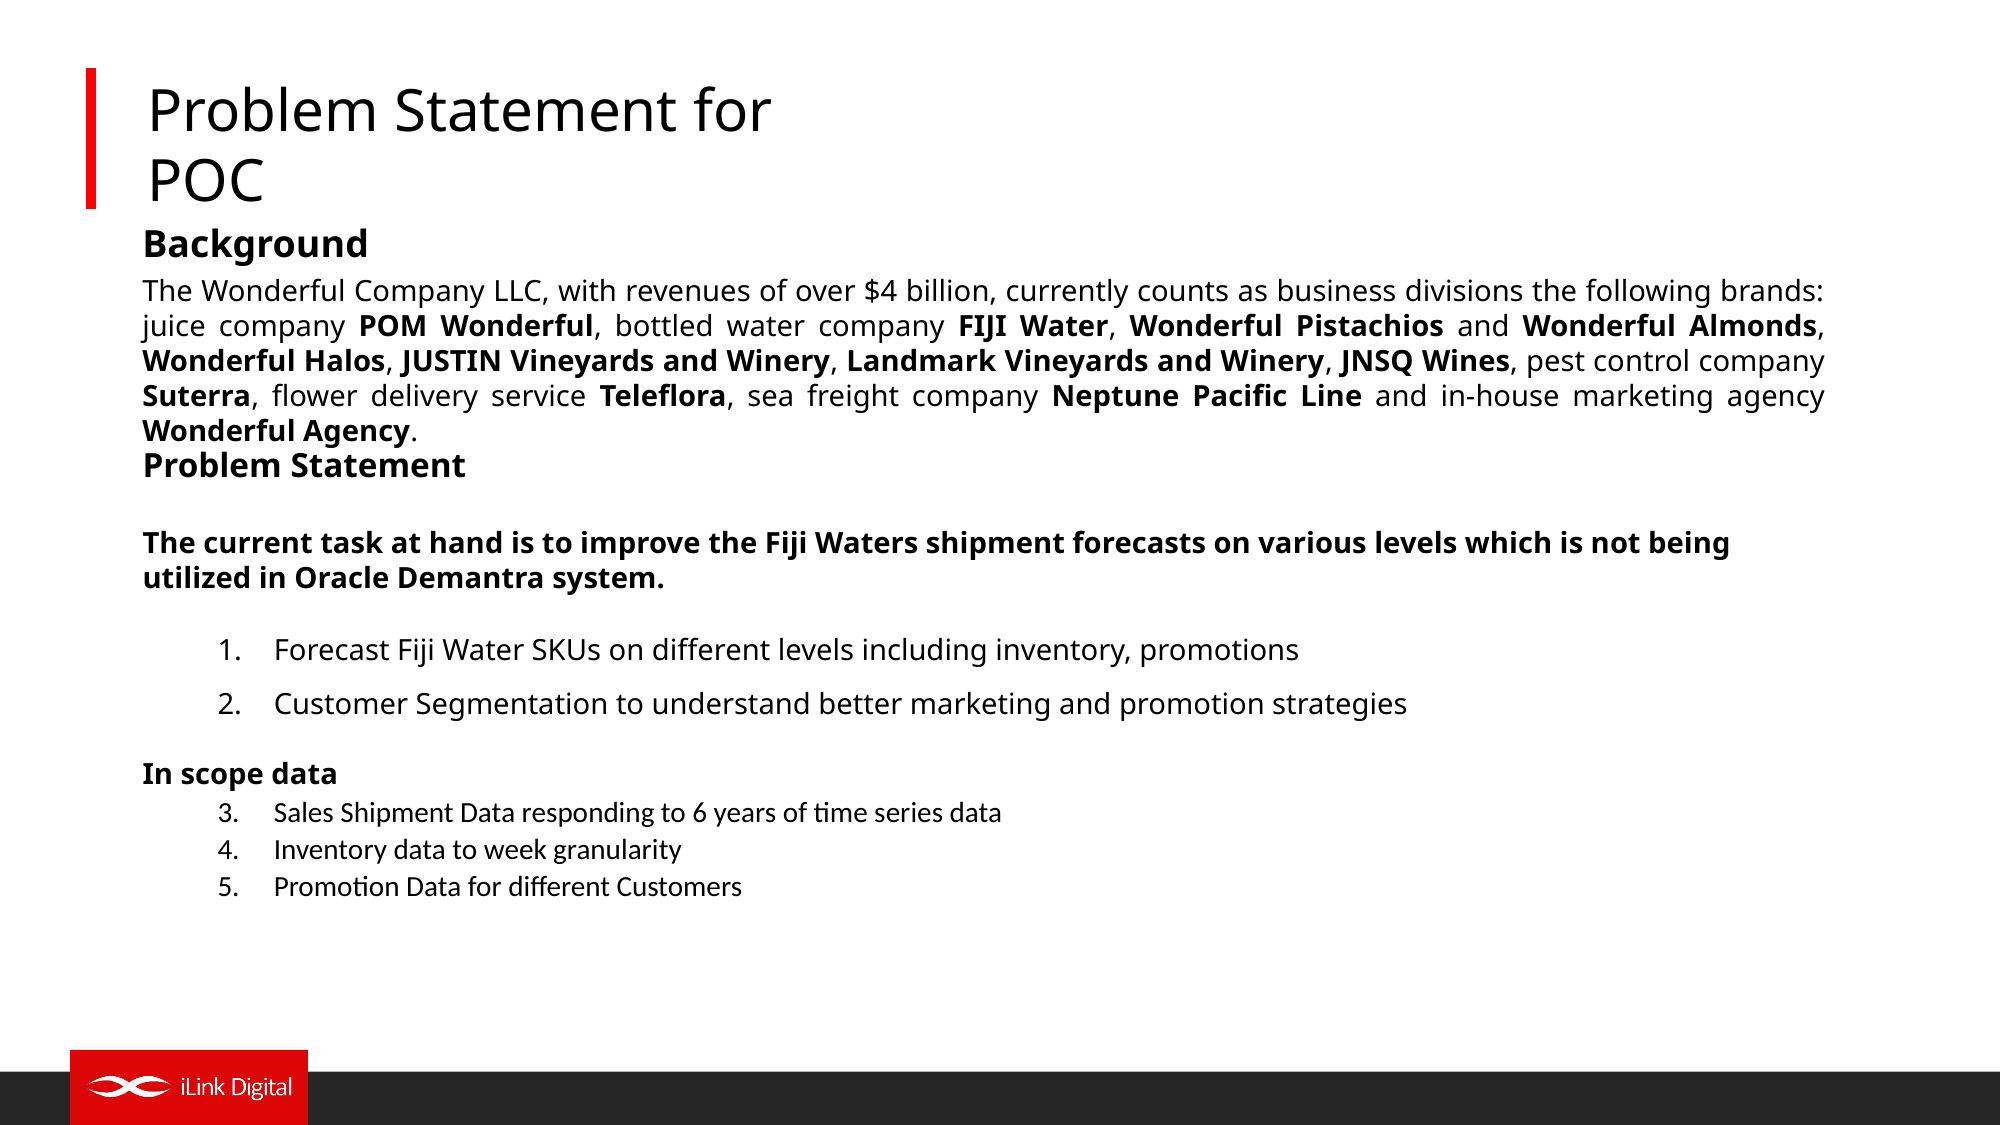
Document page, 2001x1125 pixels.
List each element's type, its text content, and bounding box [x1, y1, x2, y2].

text_box The Wonderful Company LLC, with revenues of over $4 billion, currently counts as business divisions the following brands: juice company POM Wonderful, bottled water company FIJI Water, Wonderful Pistachios and Wonderful Almonds, Wonderful Halos, JUSTIN Vineyards and Winery, Landmark Vineyards and Winery, JNSQ Wines, pest control company Suterra, flower delivery service Teleflora, sea freight company Neptune Pacific Line and in-house marketing agency Wonderful Agency. [127, 265, 1840, 455]
text_box Problem Statement The current task at hand is to improve the Fiji Waters shipment forecasts on various levels which is not being utilized in Oracle Demantra system. Forecast Fiji Water SKUs on different levels including inventory, promotions Customer Segmentation to understand better marketing and promotion strategies In scope data Sales Shipment Data responding to 6 years of time series data Inventory data to week granularity Promotion Data for different Customers [127, 455, 1840, 1017]
text_box Problem Statement for POC [127, 100, 867, 187]
text_box Background [127, 212, 1780, 265]
picture [67, 1058, 311, 1117]
